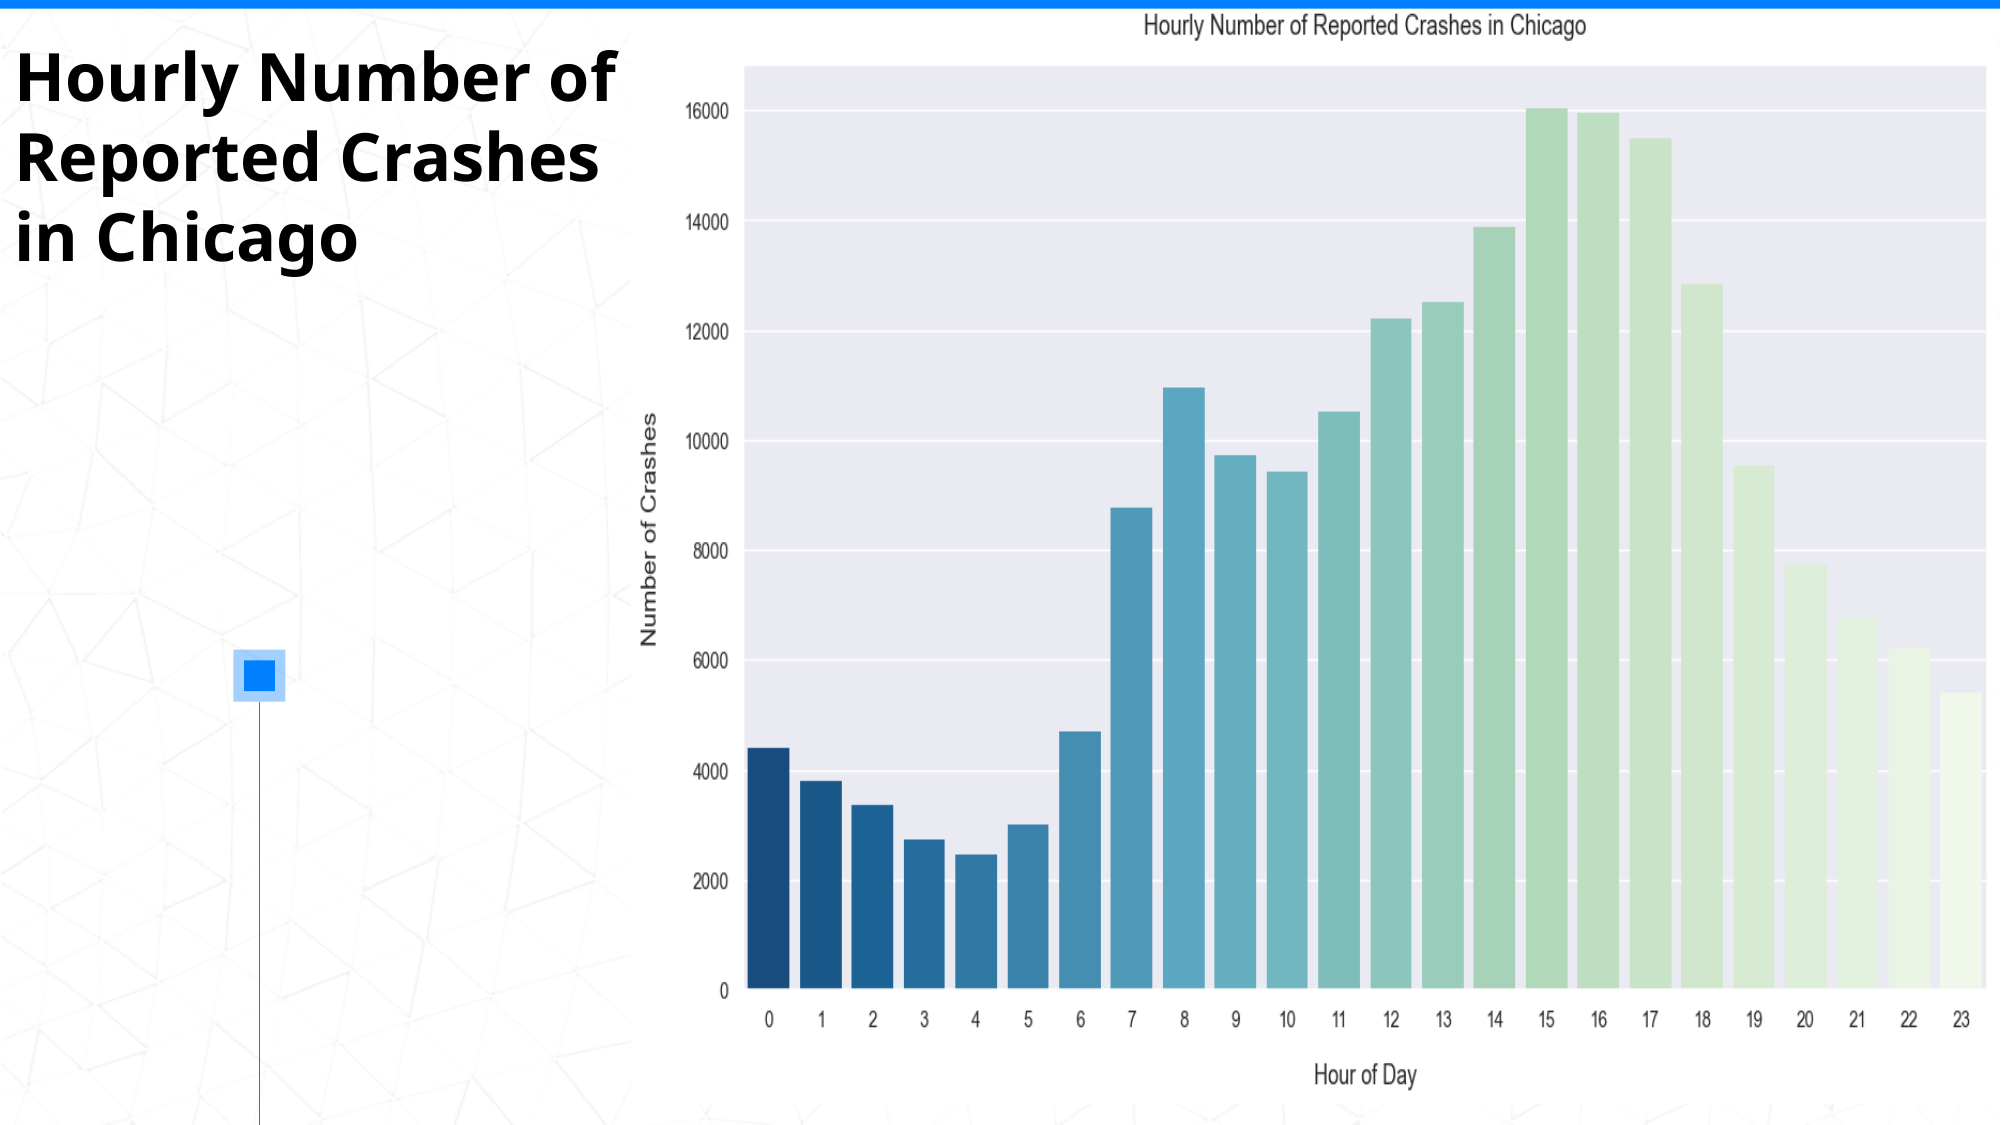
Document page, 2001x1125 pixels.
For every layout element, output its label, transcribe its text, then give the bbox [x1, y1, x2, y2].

text_box Hourly Number of Reported Crashes in Chicago [0, 27, 631, 414]
text_box [232, 649, 286, 703]
text_box [243, 659, 276, 692]
picture [1, 0, 1999, 1125]
text_box [0, 0, 631, 7]
